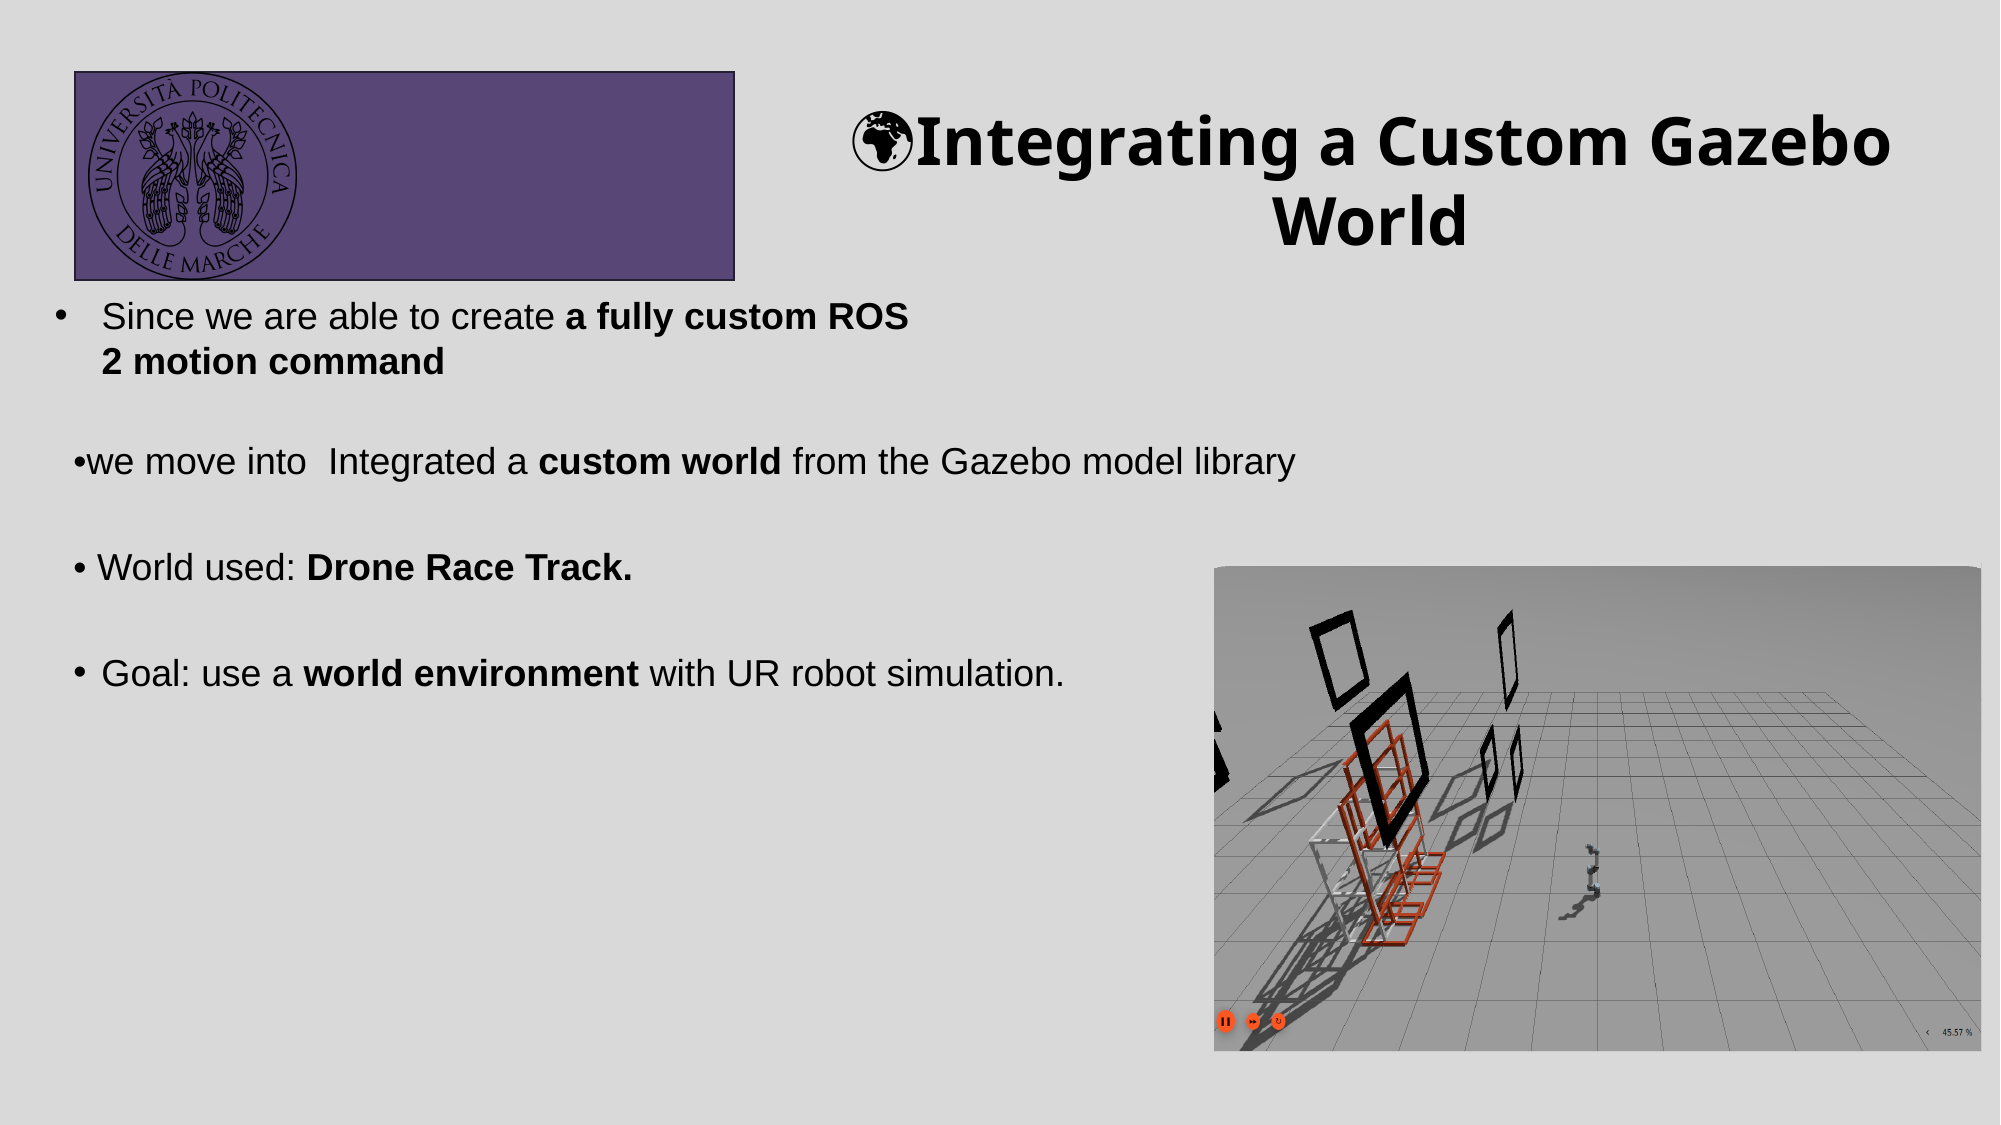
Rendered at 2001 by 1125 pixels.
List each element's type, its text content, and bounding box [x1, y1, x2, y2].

text_box 🌍Integrating a Custom Gazebo World [760, 45, 1982, 313]
picture [1214, 562, 1982, 1052]
picture [88, 72, 297, 280]
text_box Since we are able to create a fully custom ROS 2 motion command [39, 298, 928, 376]
text_box •we move into Integrated a custom world from the Gazebo model library • World used: Drone Race Track. Goal: use a world environment with UR robot simulation. [58, 384, 1409, 1125]
text_box [74, 71, 735, 281]
